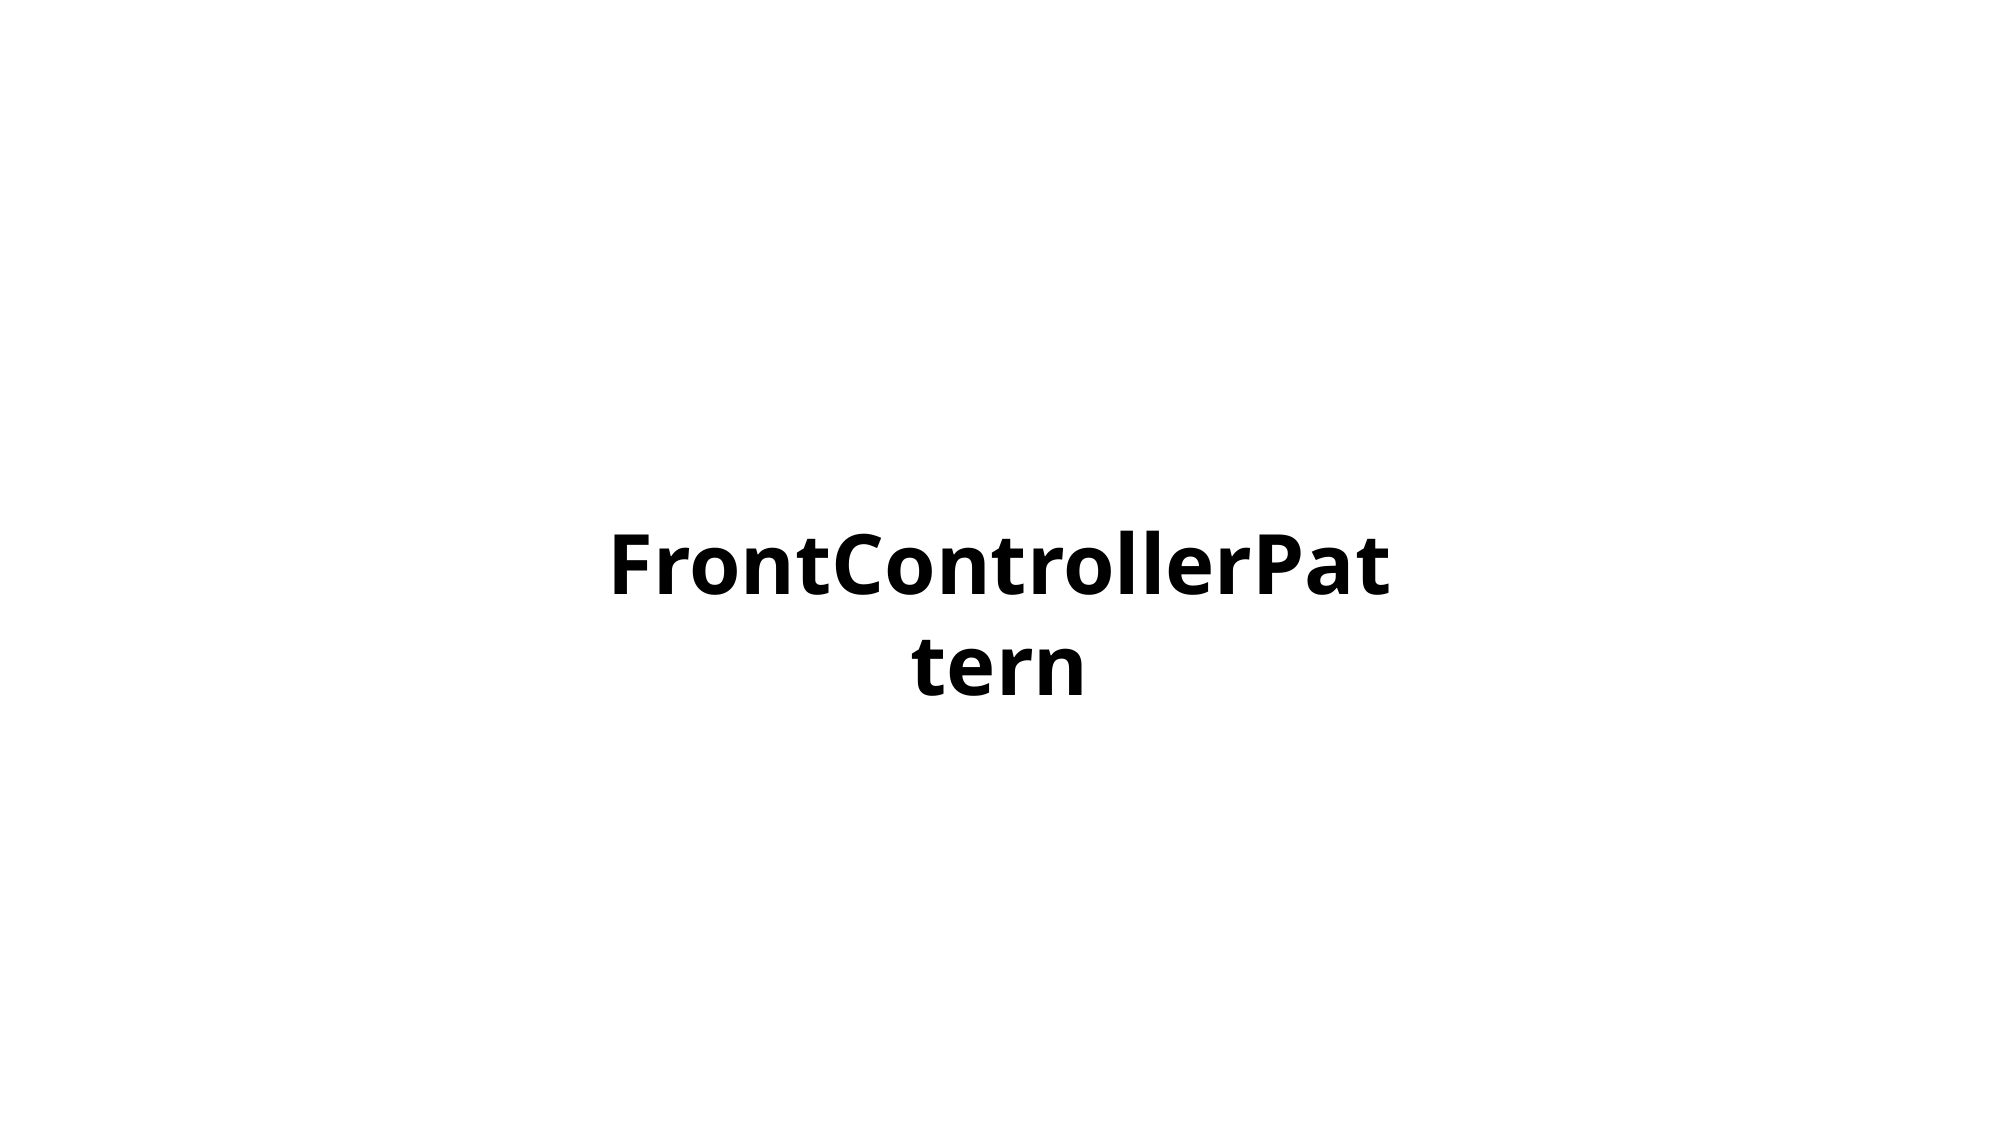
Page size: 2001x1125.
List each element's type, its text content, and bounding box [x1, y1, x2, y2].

text_box FrontControllerPattern [588, 504, 1412, 720]
